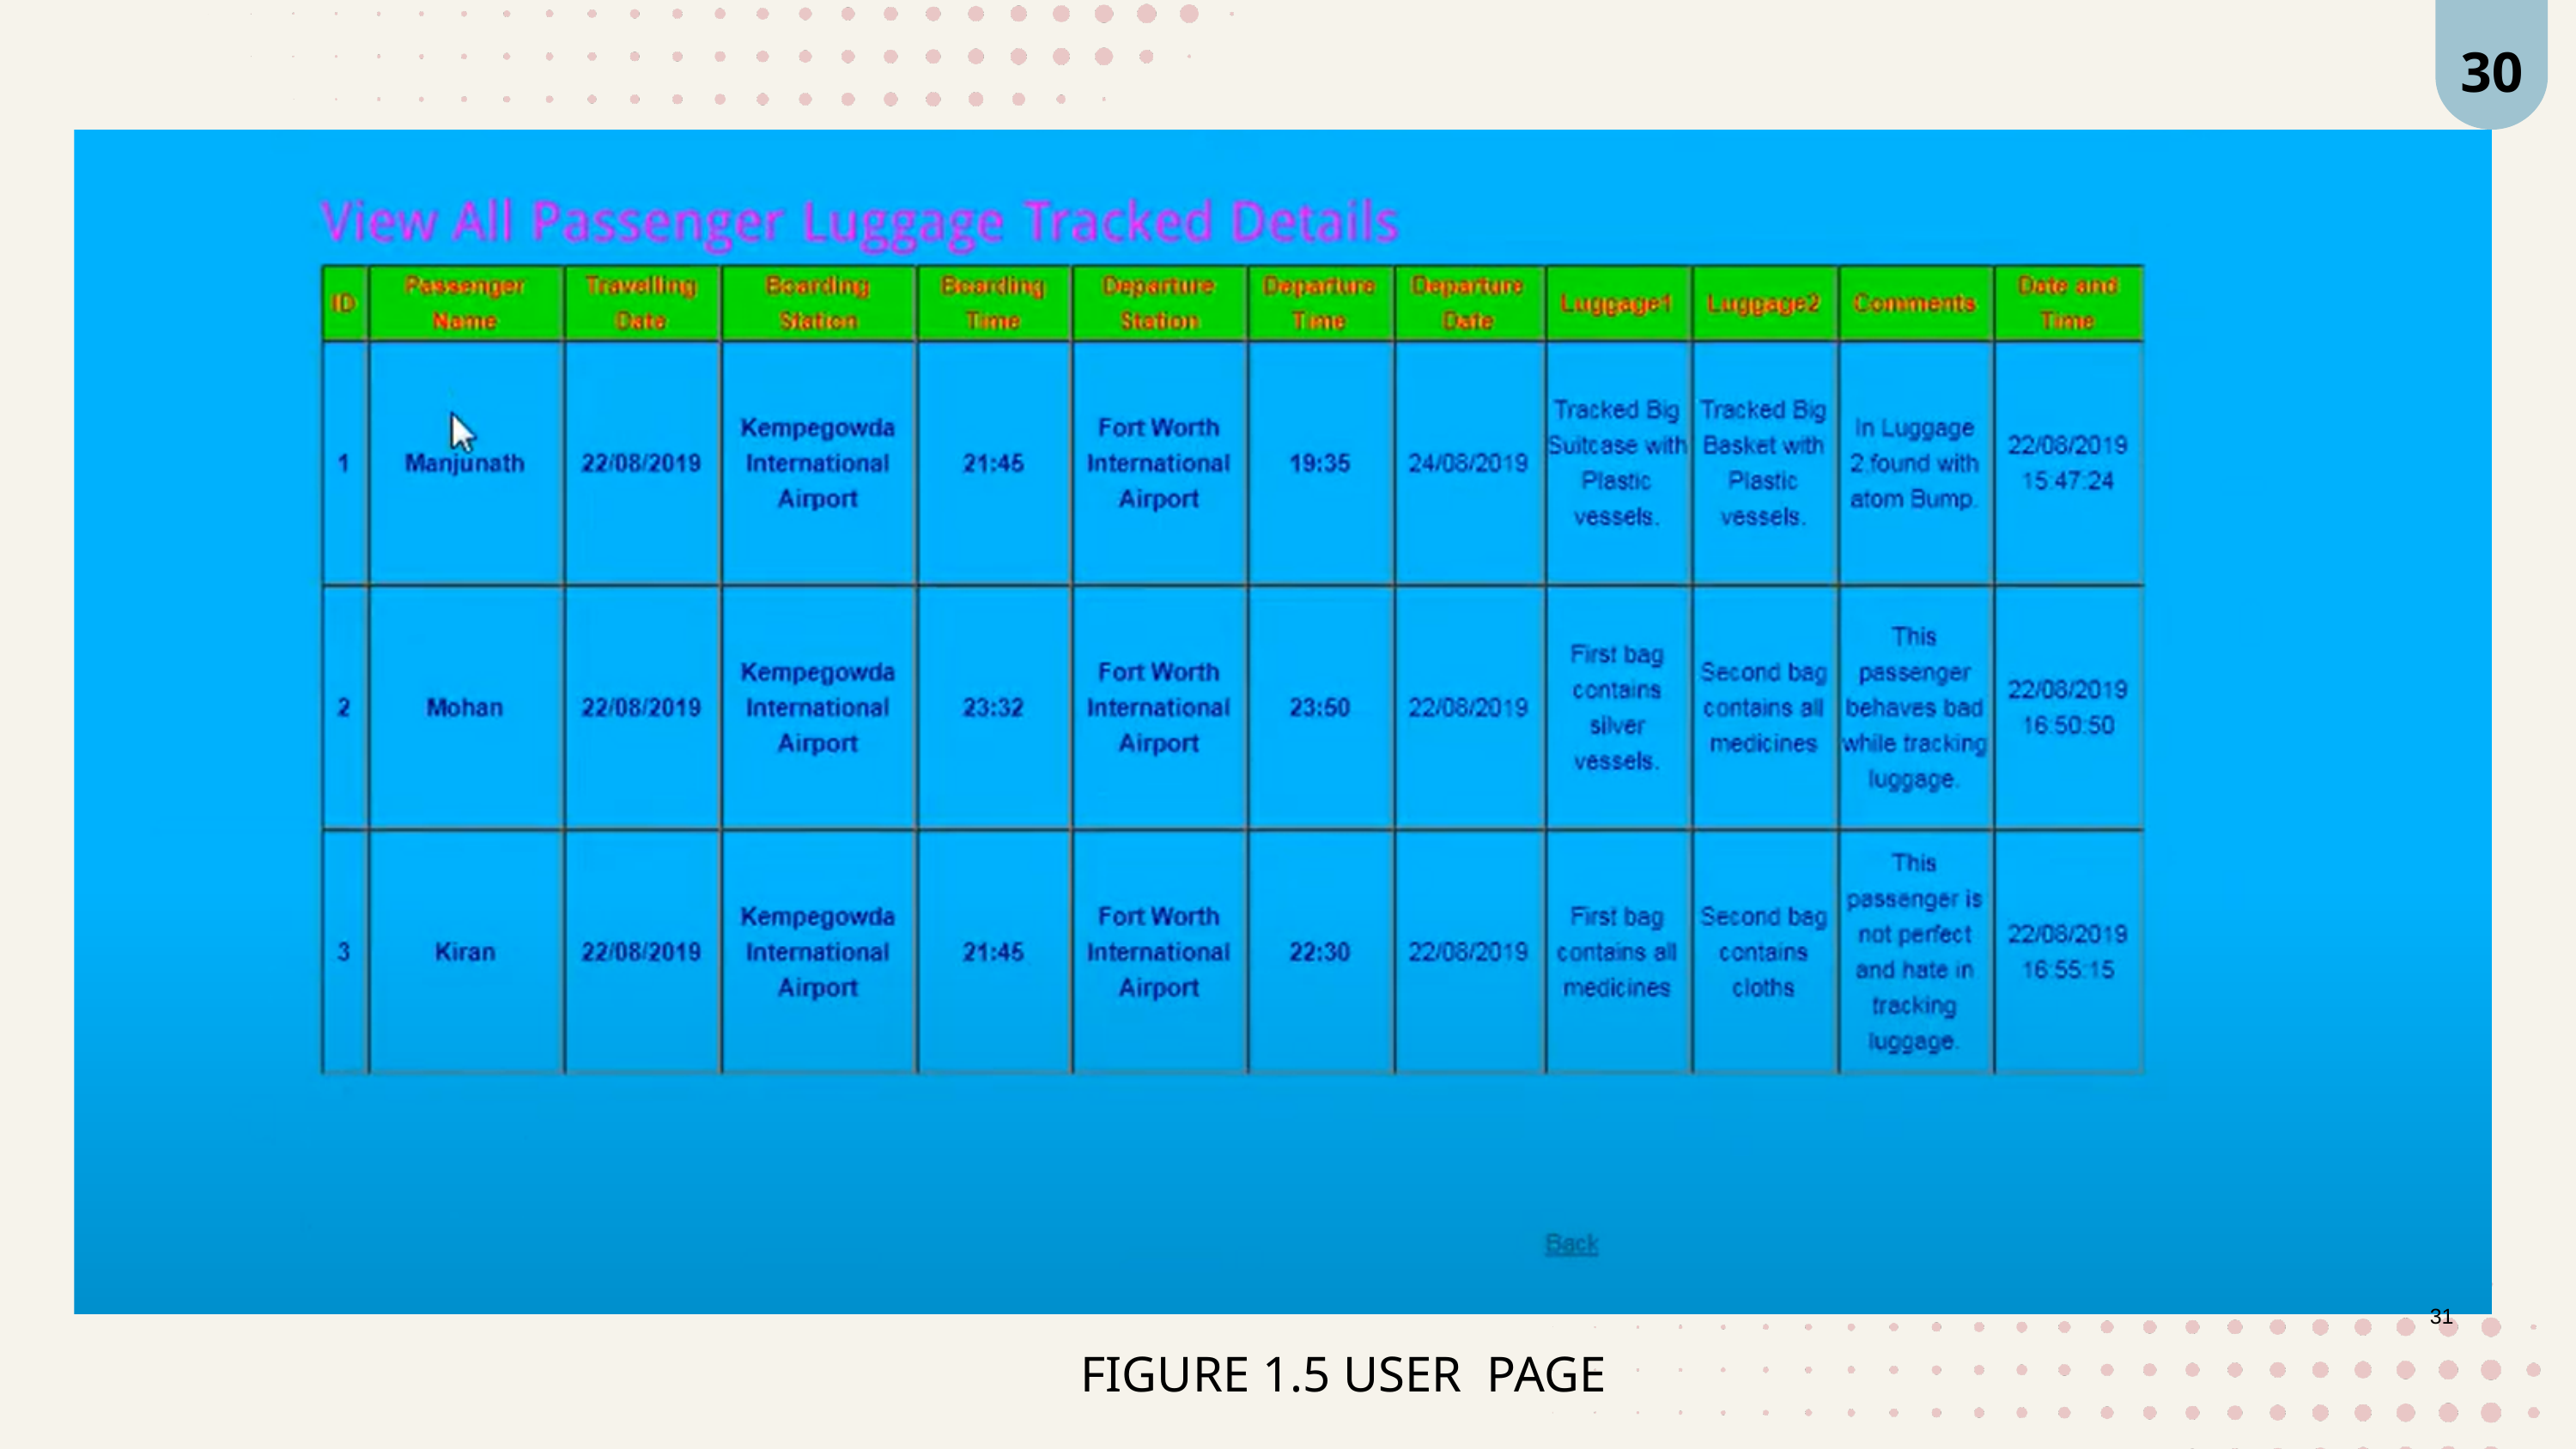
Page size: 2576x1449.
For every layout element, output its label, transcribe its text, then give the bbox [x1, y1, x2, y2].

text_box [2431, 0, 2553, 130]
text_box FIGURE 1.5 USER PAGE [859, 1333, 1828, 1402]
text_box [74, 130, 2492, 1314]
text_box [1510, 1237, 2541, 1449]
text_box [208, 0, 1239, 130]
text_box 31 [2429, 1298, 2454, 1329]
